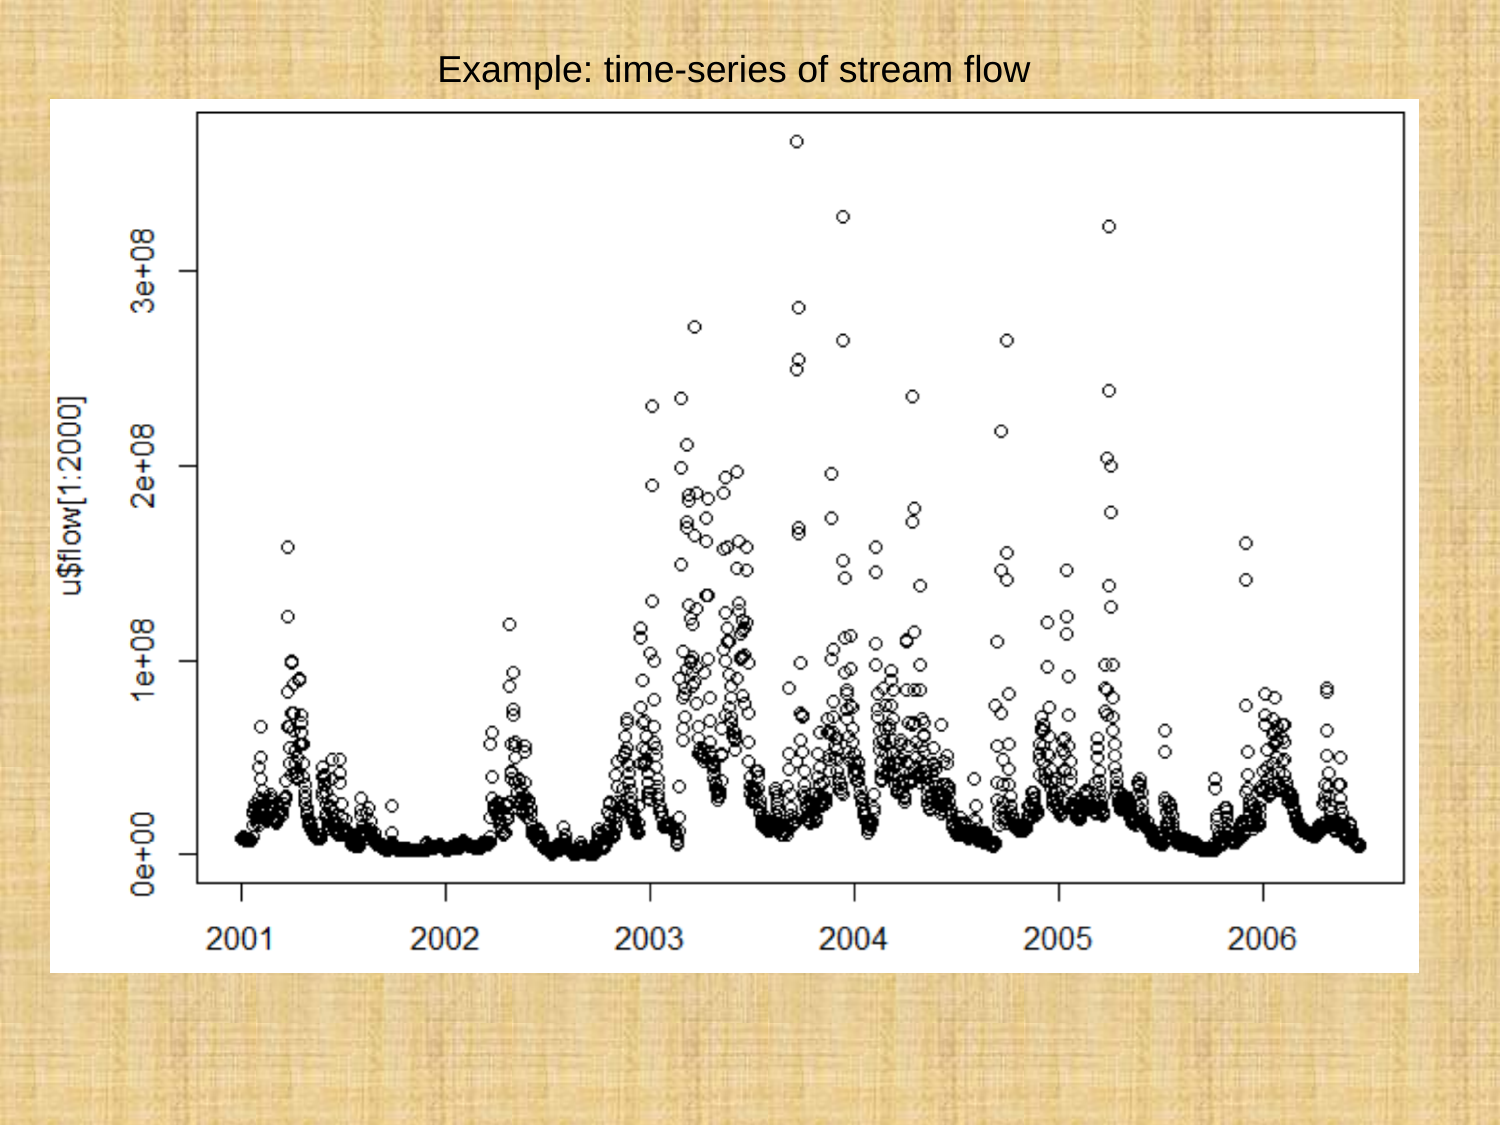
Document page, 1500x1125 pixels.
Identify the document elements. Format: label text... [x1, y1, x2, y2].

text_box Example: time-series of stream flow [422, 37, 1046, 98]
picture [0, 0, 1500, 1125]
